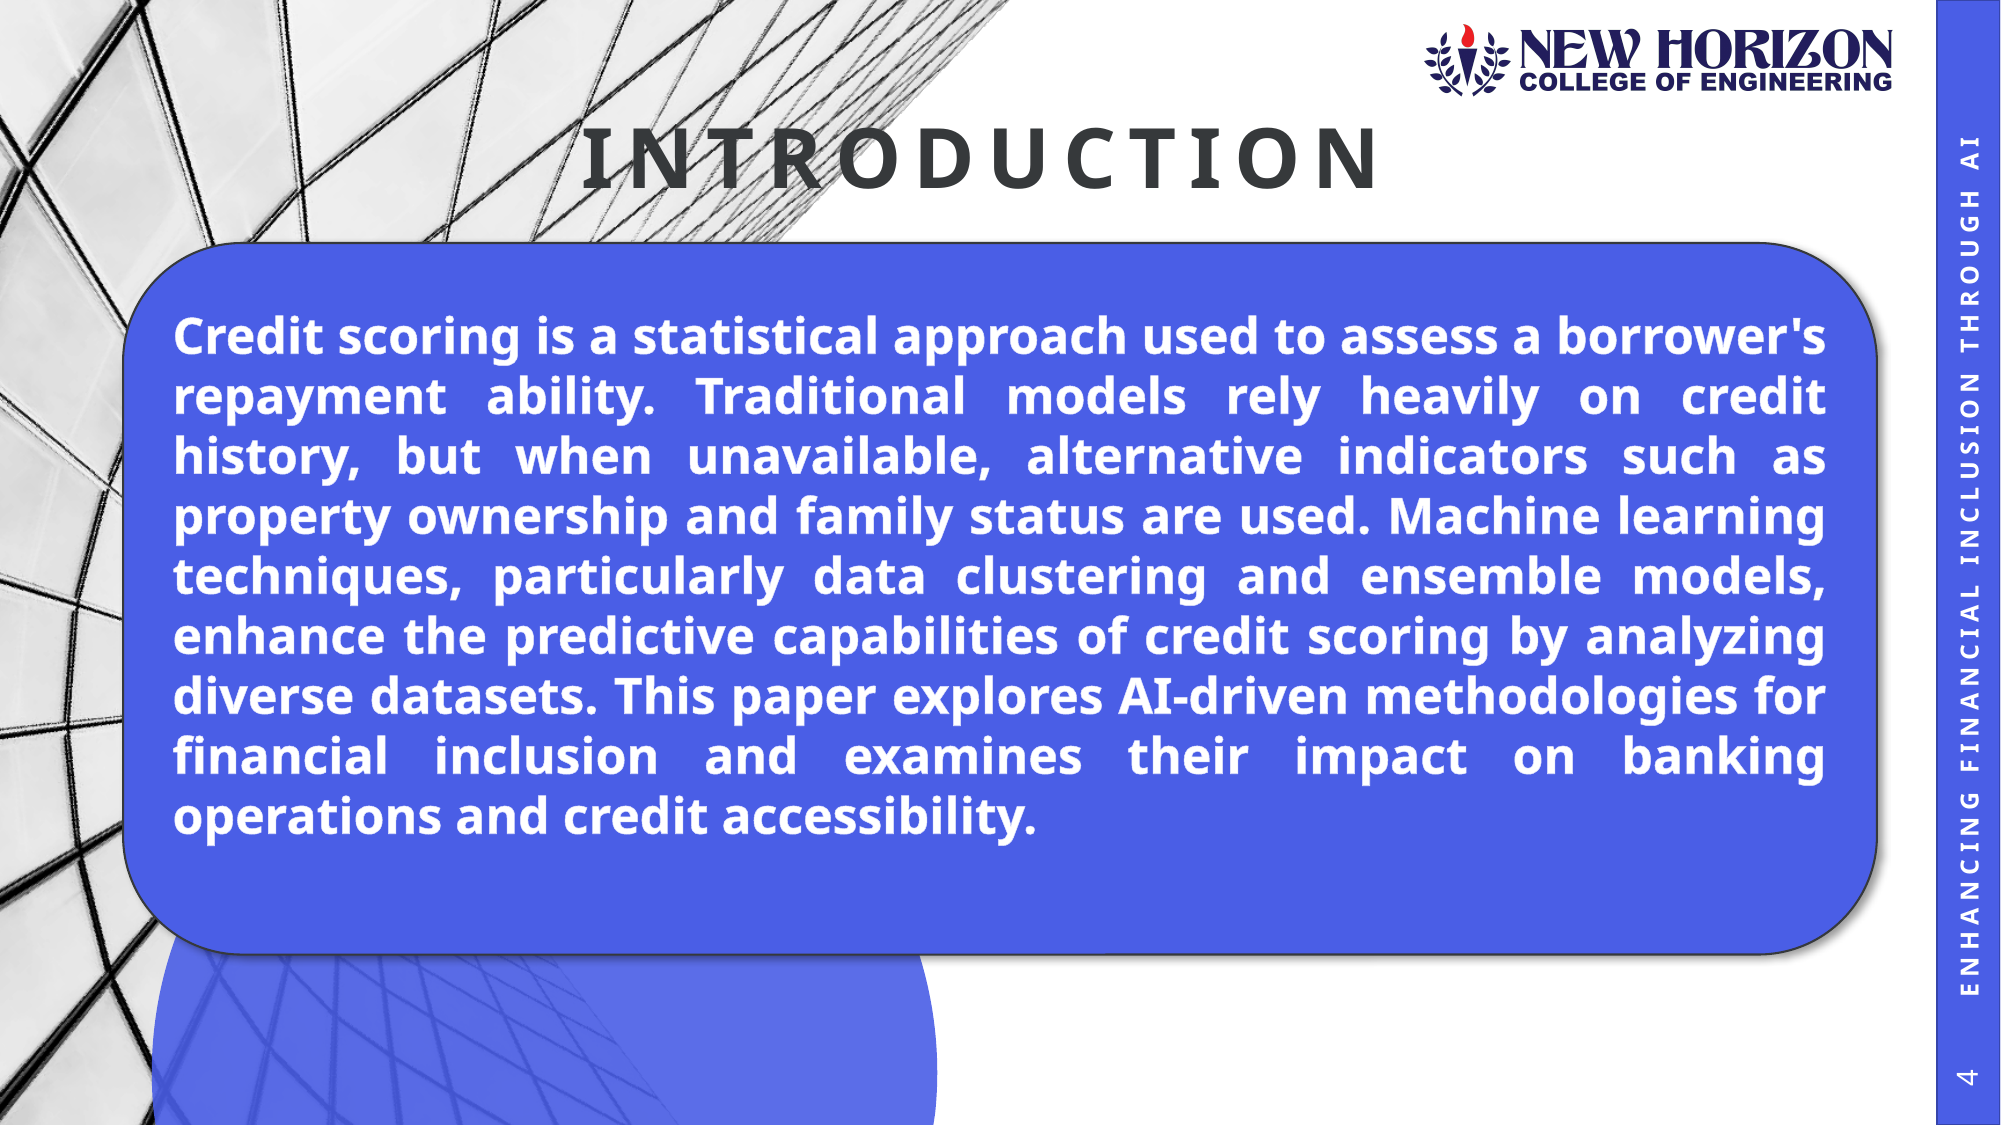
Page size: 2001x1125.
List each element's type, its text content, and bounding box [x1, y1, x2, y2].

picture [1399, 18, 1918, 102]
text_box Credit scoring is a statistical approach used to assess a borrower's repayment ability. Traditional models rely heavily on credit history, but when unavailable, alternative indicators such as property ownership and family status are used. Machine learning techniques, particularly data clustering and ensemble models, enhance the predictive capabilities of credit scoring by analyzing diverse datasets. This paper explores AI-driven methodologies for financial inclusion and examines their impact on banking operations and credit accessibility. [122, 241, 1878, 956]
footer Enhancing Financial Inclusion Through AI [1937, 0, 2000, 1032]
slide_number 4 [1937, 1032, 2000, 1125]
title INTRODUCTION [581, 87, 1502, 207]
